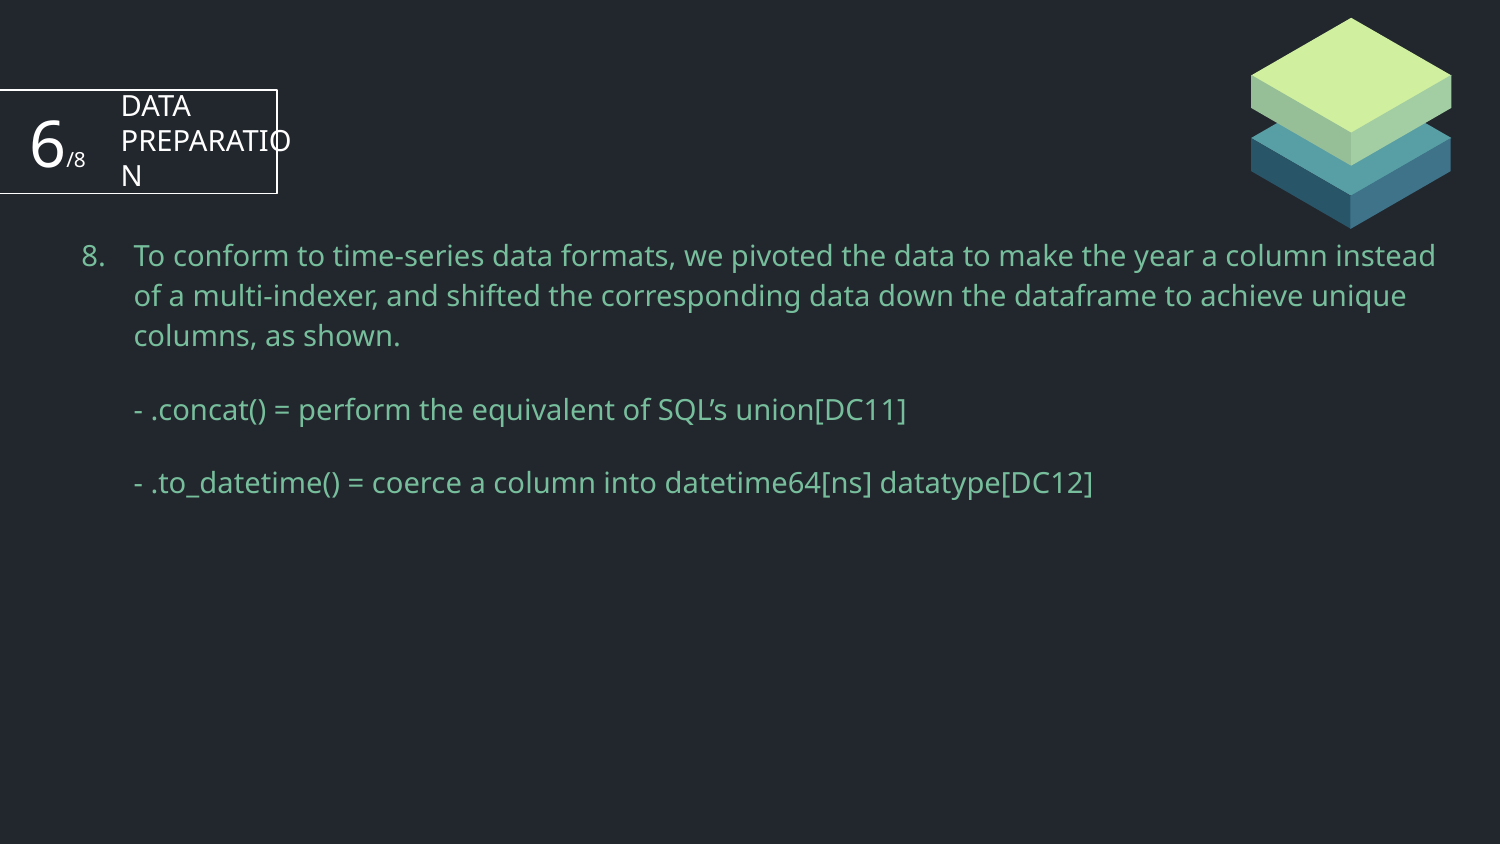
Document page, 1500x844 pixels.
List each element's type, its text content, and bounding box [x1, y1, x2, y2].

list To conform to time-series data formats, we pivoted the data to make the year a column instead of a multi-indexer, and shifted the corresponding data down the dataframe to achieve unique columns, as shown. - .concat() = perform the equivalent of SQL’s union[DC11] - .to_datetime() = coerce a column into datetime64[ns] datatype[DC12] [43, 217, 1484, 657]
title DATA PREPARATION [105, 62, 325, 218]
title 6/8 [14, 92, 105, 191]
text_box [1250, 17, 1452, 230]
